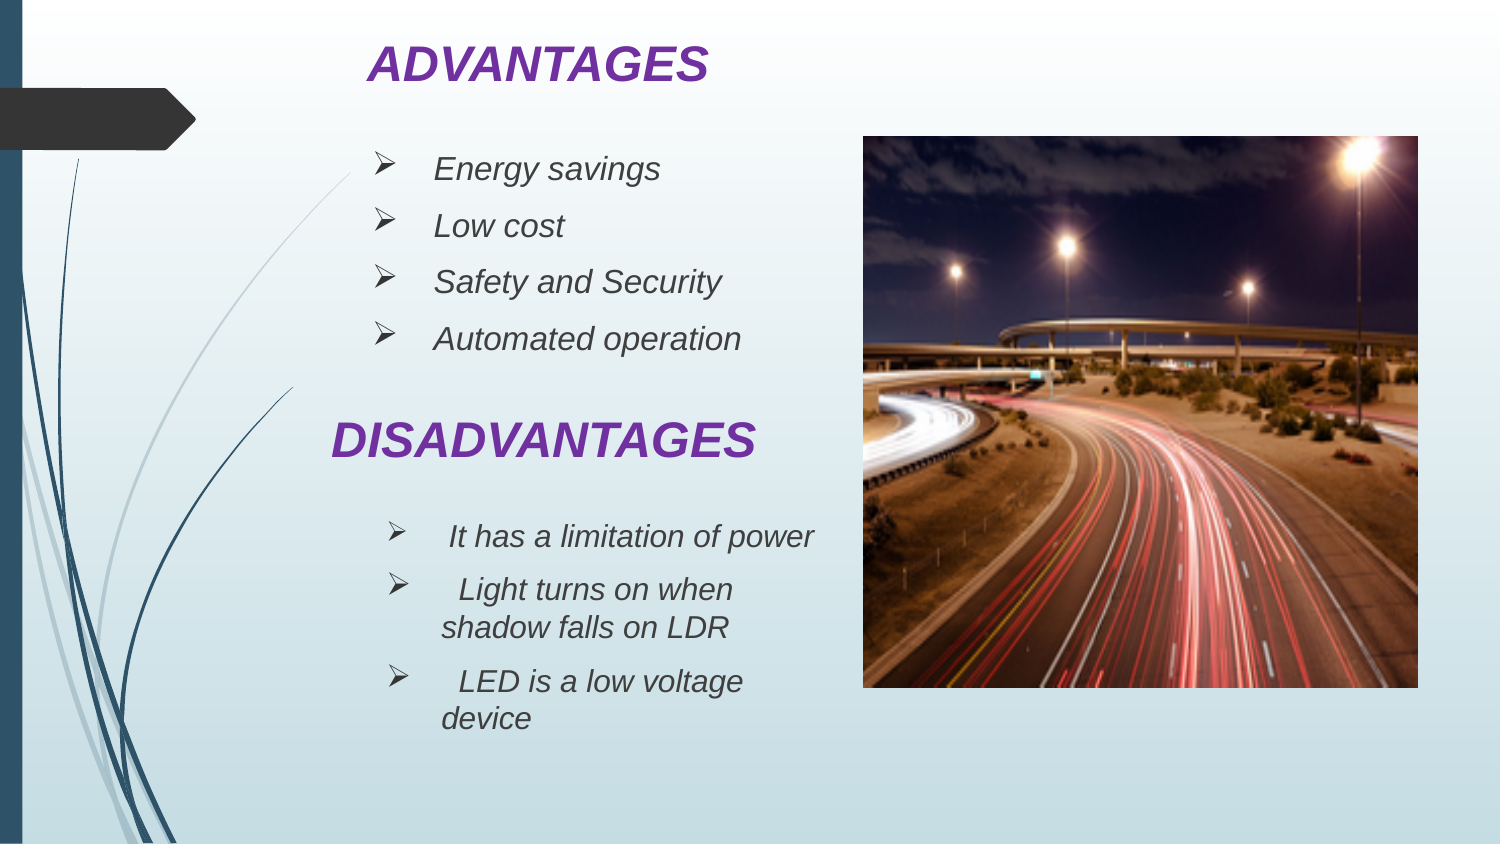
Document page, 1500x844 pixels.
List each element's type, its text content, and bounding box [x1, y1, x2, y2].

list It has a limitation of power Light turns on when shadow falls on LDR LED is a low voltage device [350, 510, 853, 744]
picture [863, 135, 1418, 688]
list ADVANTAGES [318, 45, 802, 159]
list DISADVANTAGES [282, 386, 858, 474]
list Energy savings Low cost Safety and Security Automated operation [338, 141, 853, 386]
